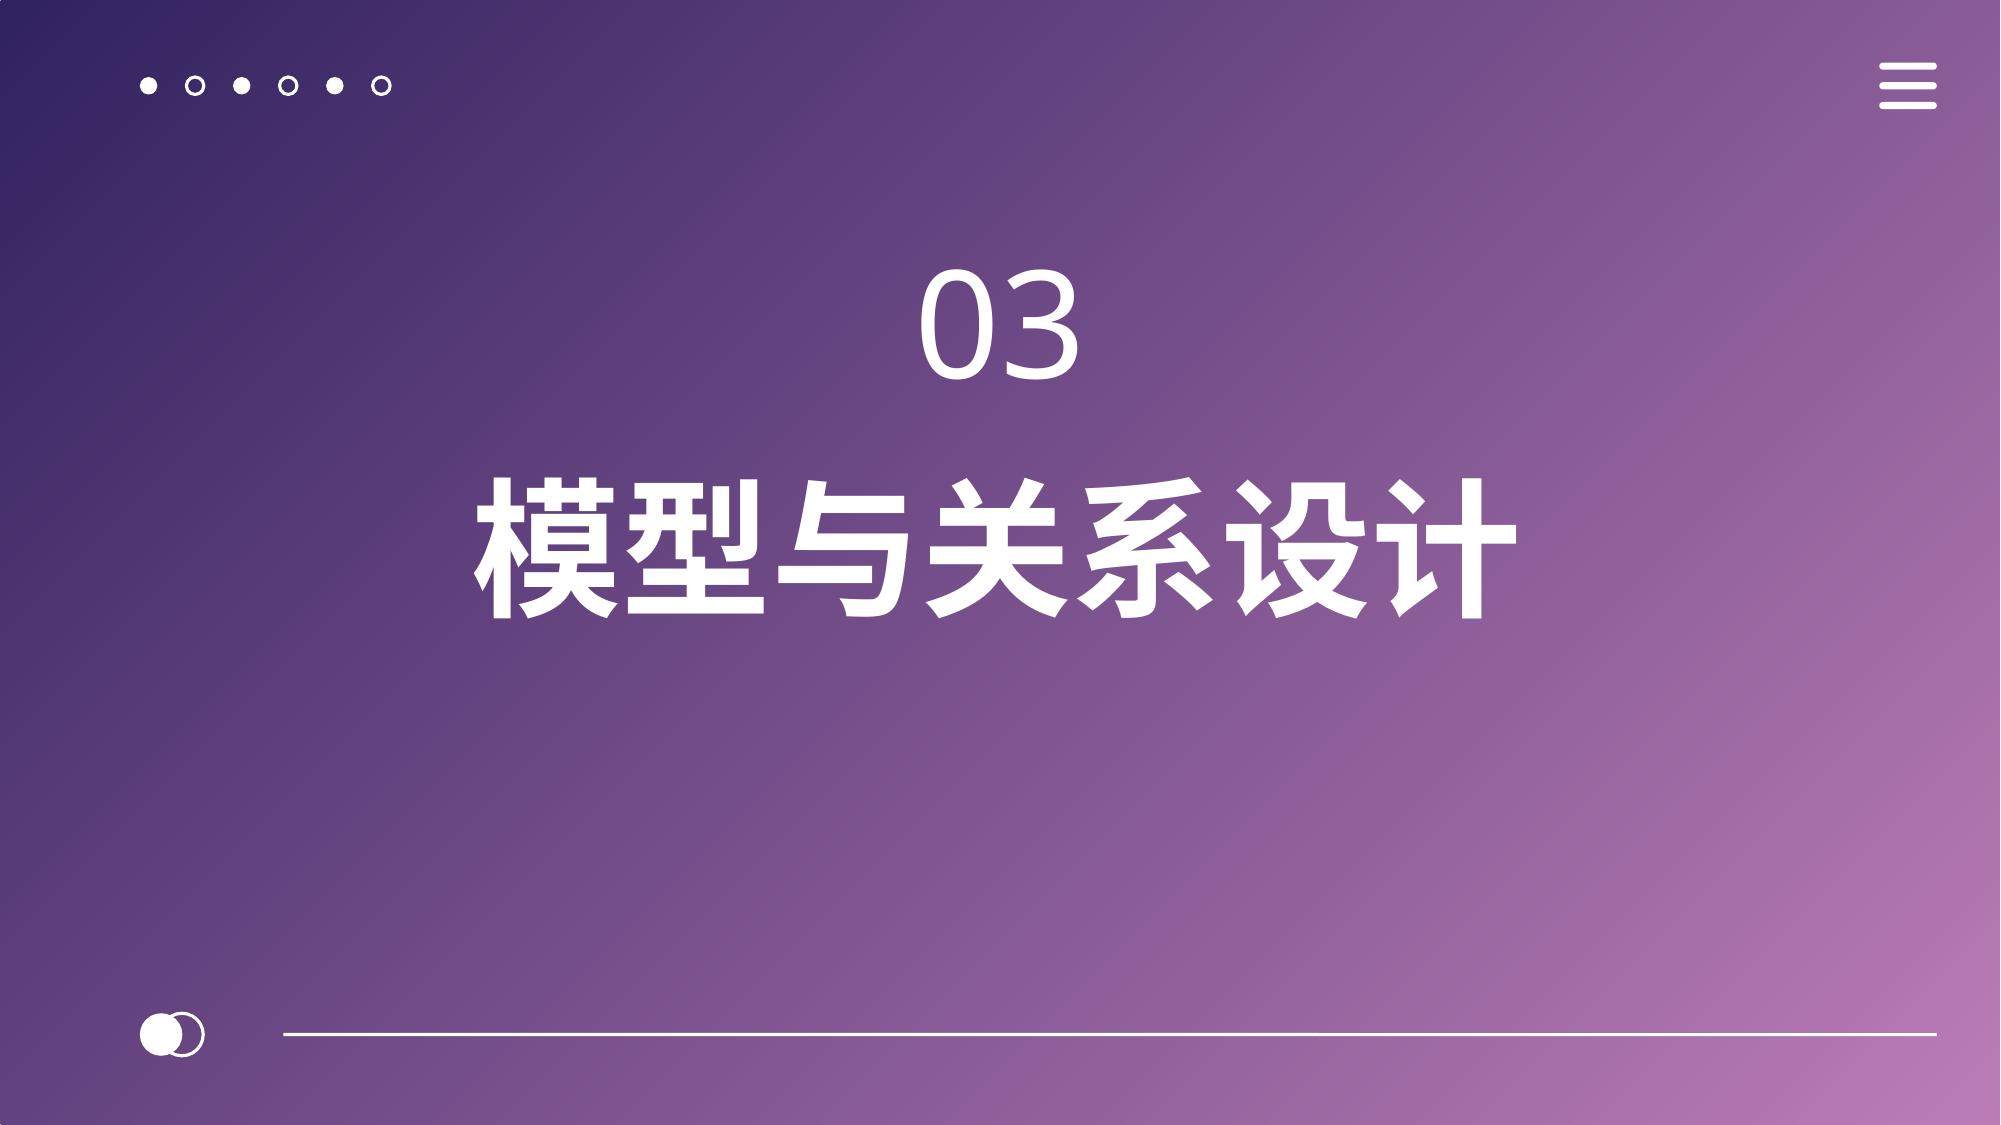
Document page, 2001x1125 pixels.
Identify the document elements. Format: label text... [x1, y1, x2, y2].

text_box 03 [412, 221, 1588, 417]
text_box [1879, 82, 1937, 90]
text_box [232, 77, 251, 95]
text_box [139, 77, 158, 95]
text_box [372, 77, 391, 95]
text_box [139, 1013, 171, 1056]
text_box [0, 0, 2000, 1125]
text_box [160, 1013, 204, 1056]
text_box [326, 77, 344, 95]
text_box [1879, 62, 1937, 70]
text_box [279, 77, 297, 95]
text_box 模型与关系设计 [305, 440, 1695, 820]
text_box [1879, 101, 1937, 110]
text_box [186, 77, 204, 95]
